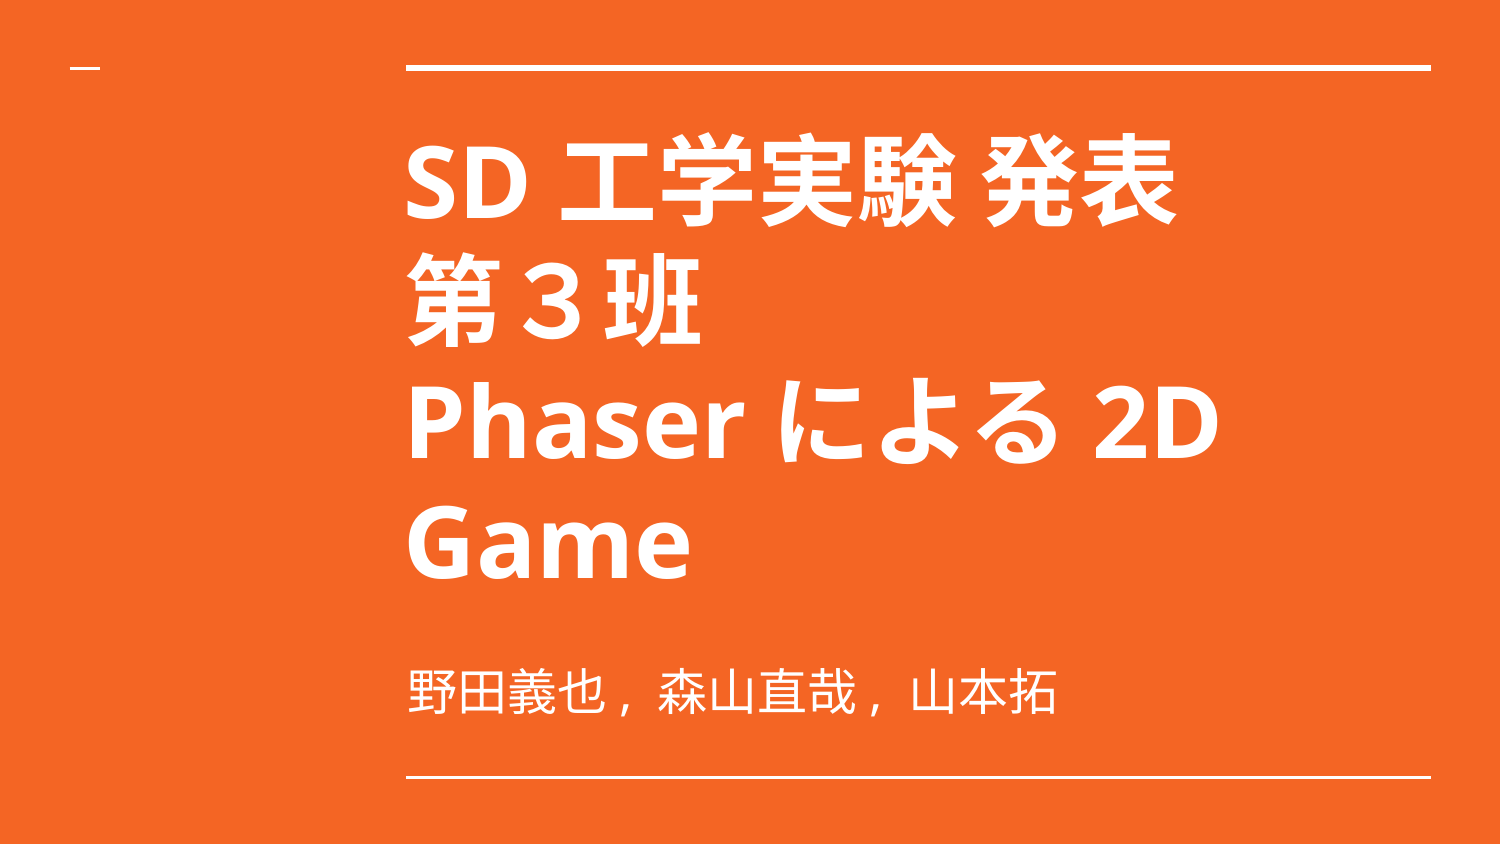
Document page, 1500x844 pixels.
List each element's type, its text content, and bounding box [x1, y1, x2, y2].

title SD工学実験 発表 第３班 Phaserによる2D Game [389, 103, 1428, 357]
subtitle 野田義也, 森山直哉, 山本拓 [392, 531, 1431, 735]
